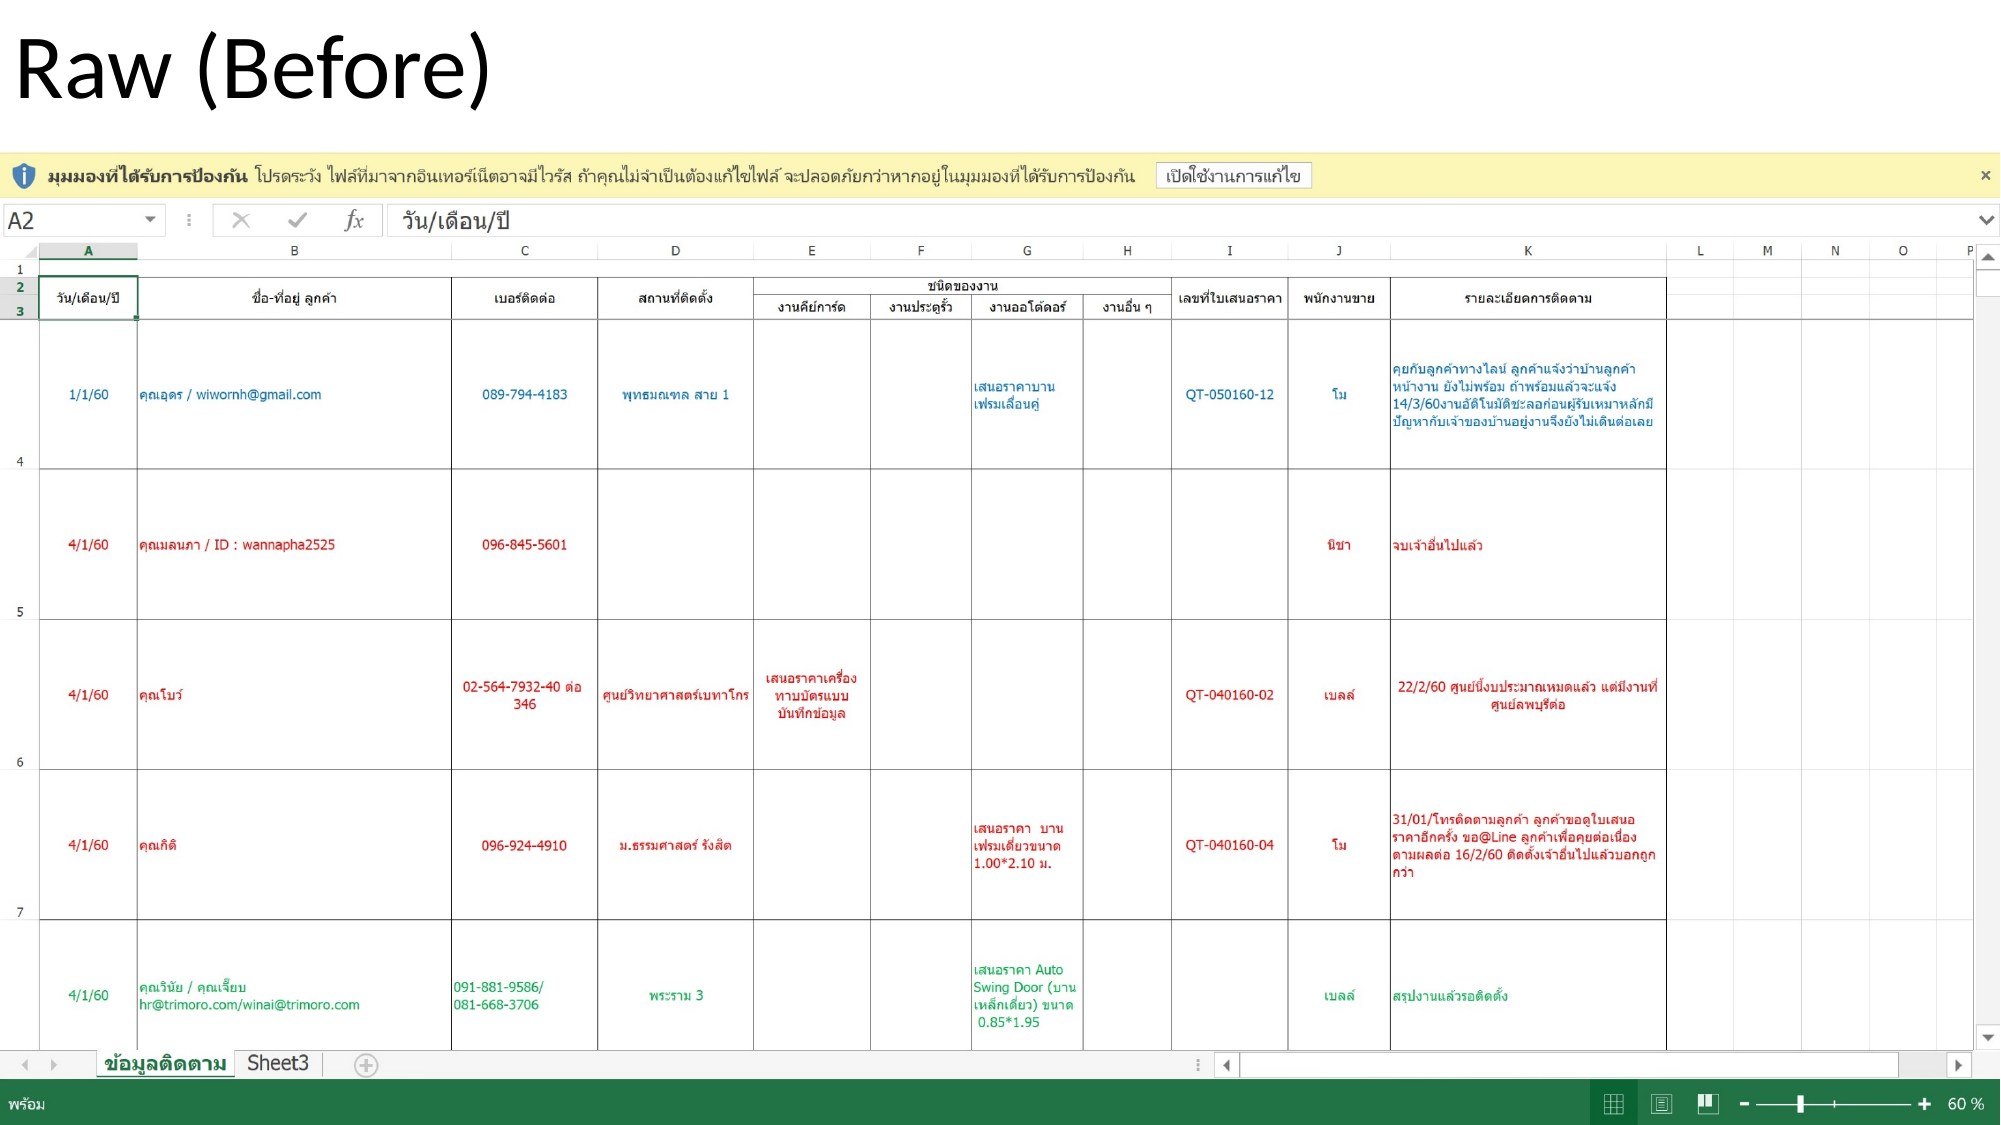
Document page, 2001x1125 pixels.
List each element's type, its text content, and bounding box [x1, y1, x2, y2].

picture [0, 147, 2000, 1125]
text_box Raw (Before) [0, 0, 779, 125]
